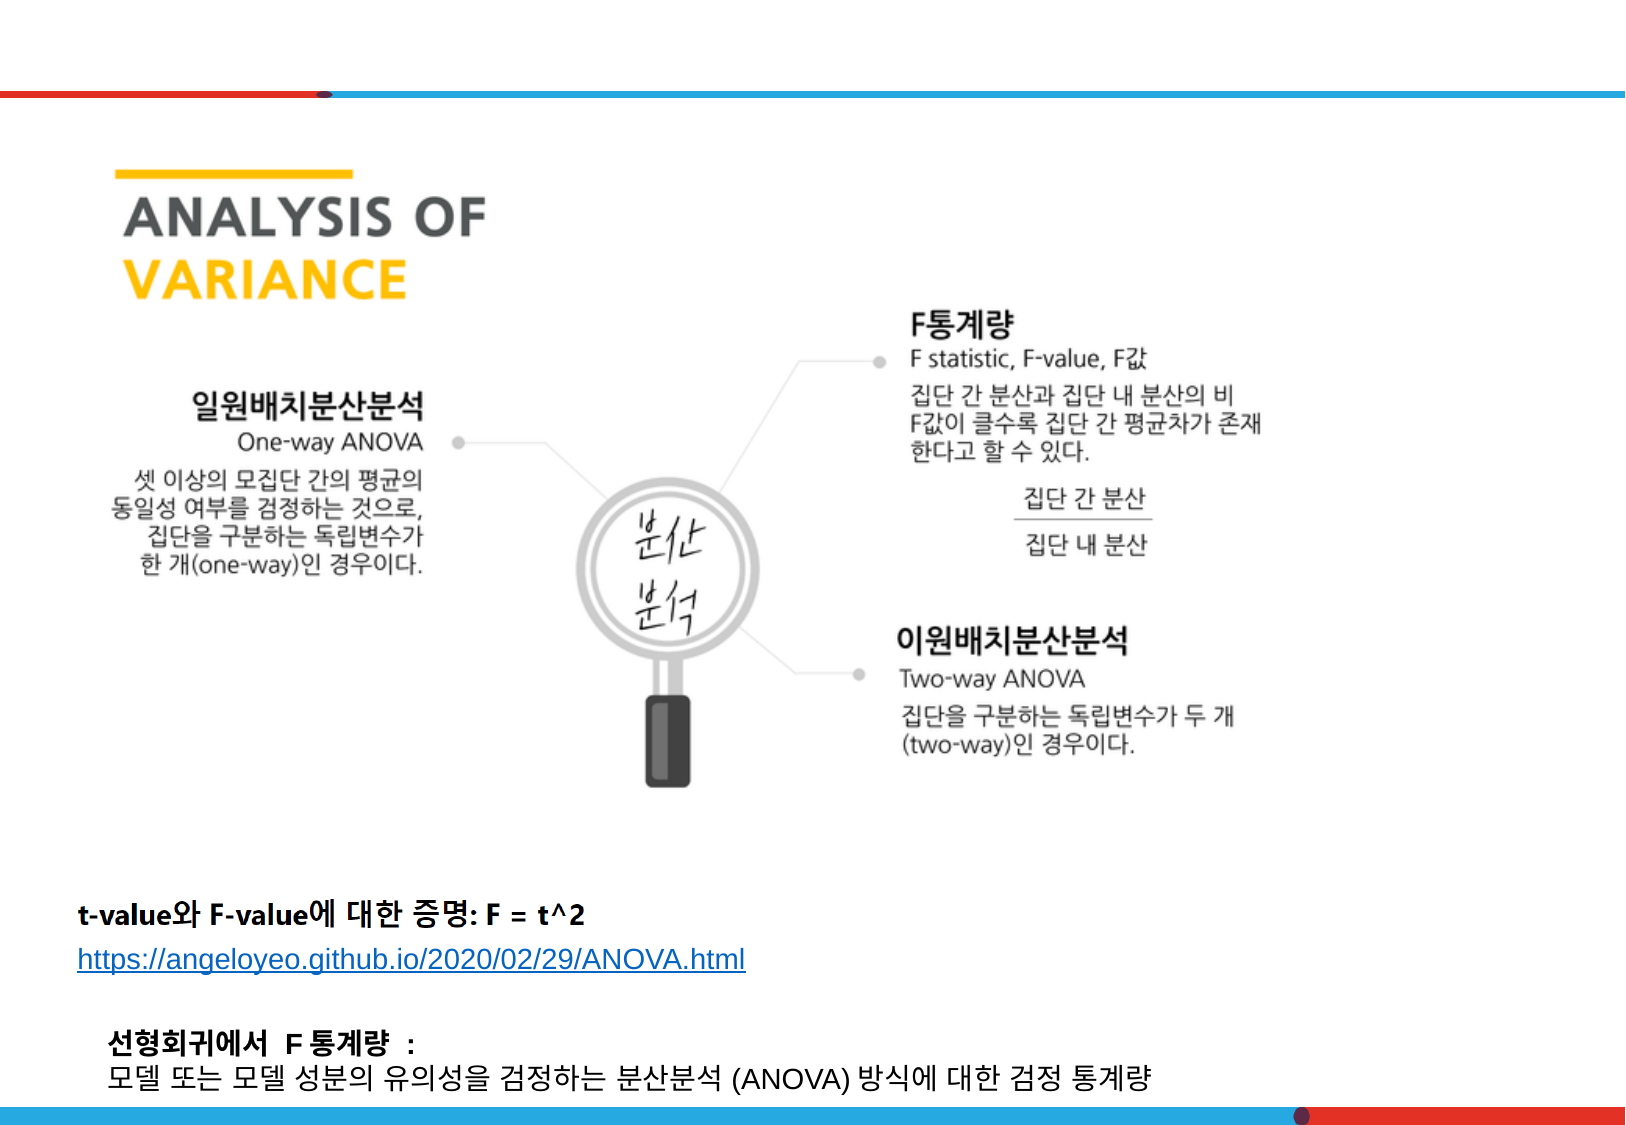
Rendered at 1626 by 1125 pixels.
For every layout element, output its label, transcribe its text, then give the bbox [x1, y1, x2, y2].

picture [67, 880, 595, 934]
text_box 선형회귀에서 F통계량 : 모델 또는 모델 성분의 유의성을 검정하는 분산분석(ANOVA)방식에 대한 검정 통계량 [93, 1017, 1168, 1103]
picture [0, 91, 1625, 98]
picture [0, 1107, 1625, 1125]
text_box https://angeloyeo.github.io/2020/02/29/ANOVA.html [62, 933, 762, 983]
picture [67, 123, 1319, 828]
